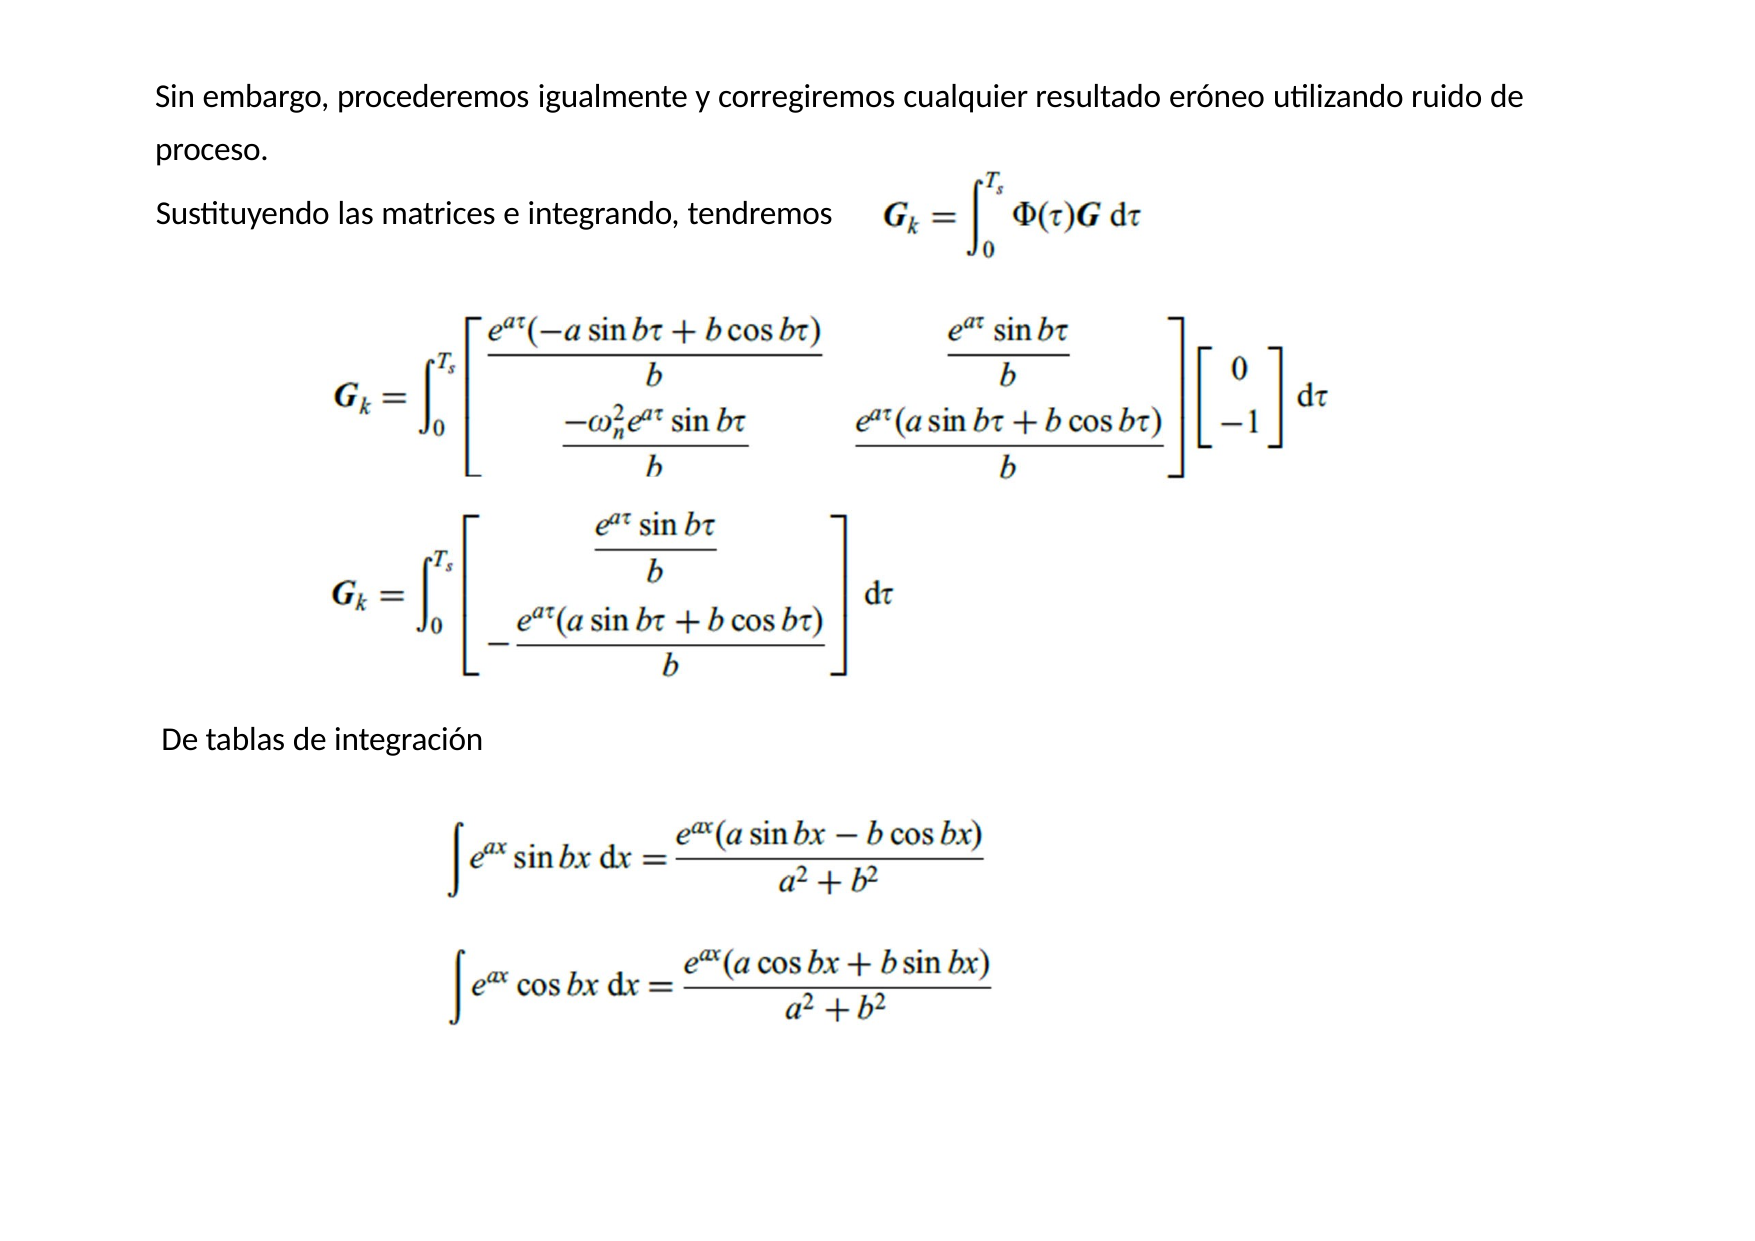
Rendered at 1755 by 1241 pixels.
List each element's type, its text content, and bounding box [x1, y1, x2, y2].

text_box Sin embargo, procederemos igualmente y corregiremos cualquier resultado eróneo utilizando ruido de proceso. Sustituyendo las matrices e integrando, tendremos [153, 58, 1542, 231]
text_box De tablas de integración [159, 715, 490, 758]
picture [881, 170, 1144, 264]
picture [441, 816, 994, 1030]
picture [327, 313, 1332, 680]
